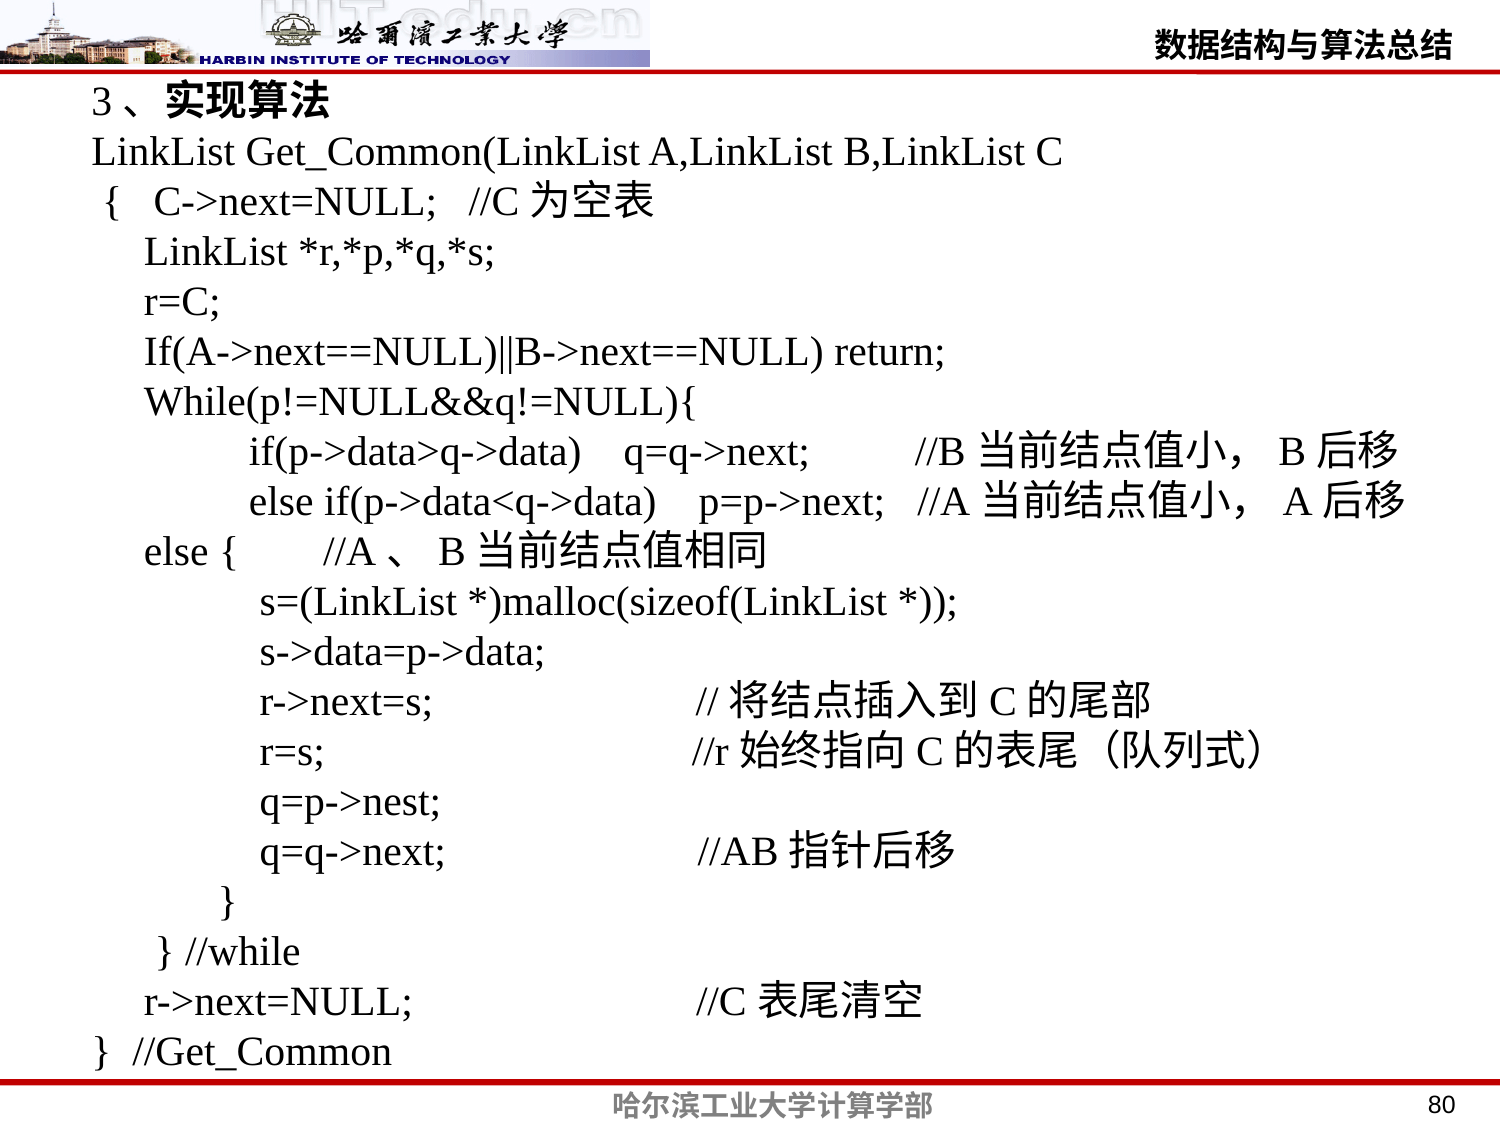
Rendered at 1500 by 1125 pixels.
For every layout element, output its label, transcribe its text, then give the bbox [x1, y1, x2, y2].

text_box 3、实现算法 LinkList Get_Common(LinkList A,LinkList B,LinkList C { C->next=NULL; //C为空表 LinkList *r,*p,*q,*s; r=C; If(A->next==NULL)||B->next==NULL) return; While(p!=NULL&&q!=NULL){ if(p->data>q->data) q=q->next; //B当前结点值小，B后移 else if(p->data<q->data) p=p->next; //A当前结点值小，A后移 else { //A、B当前结点值相同 s=(LinkList *)malloc(sizeof(LinkList *)); s->data=p->data; r->next=s; //将结点插入到C的尾部 r=s; //r始终指向C的表尾（队列式） q=p->nest; q=q->next; //AB指针后移 } } //while r->next=NULL; //C表尾清空 } //Get_Common [76, 66, 1459, 1082]
picture [0, 0, 650, 67]
